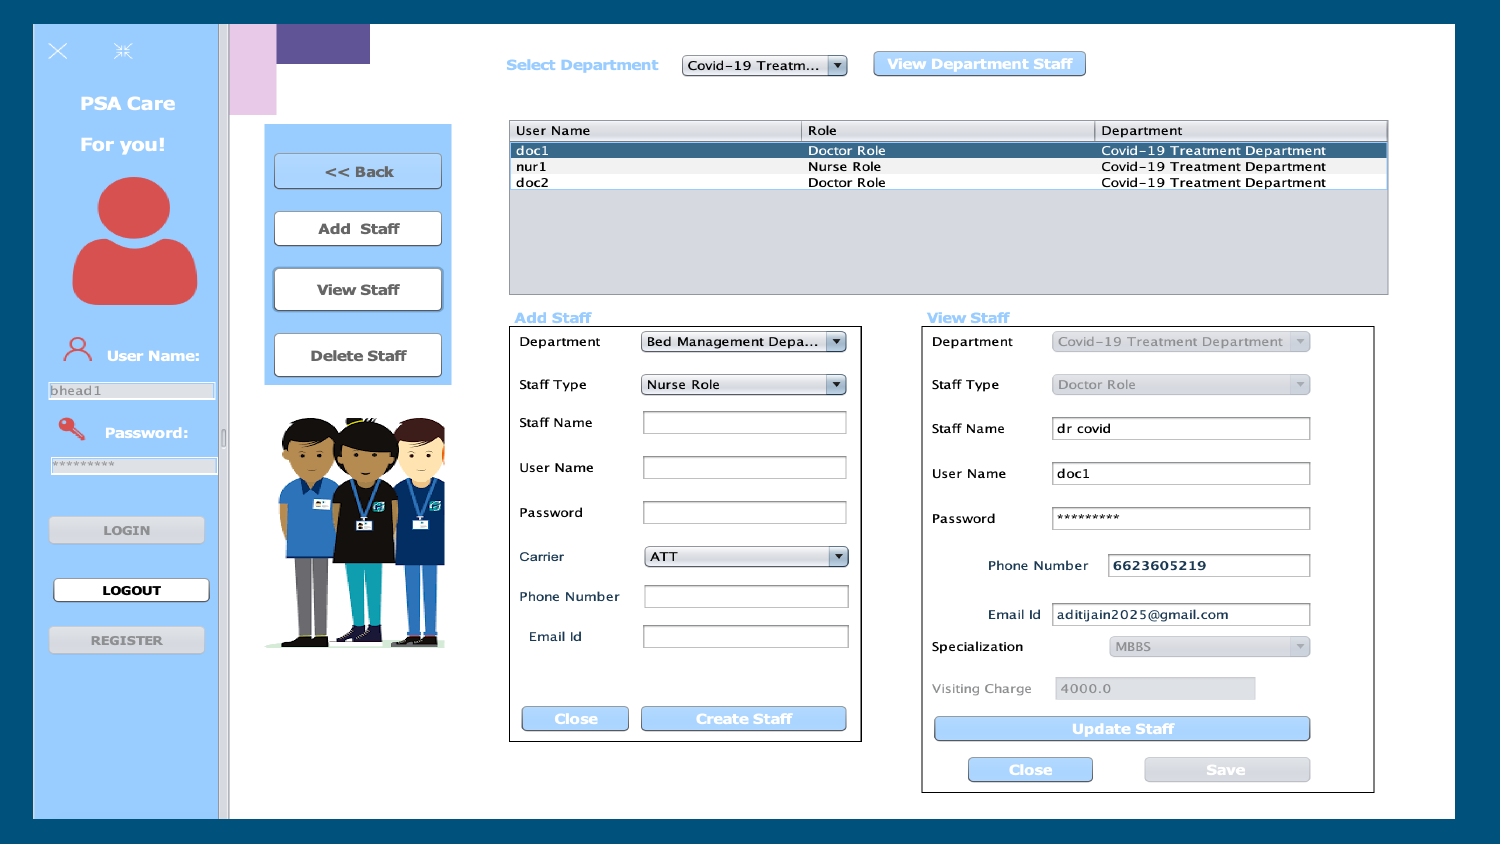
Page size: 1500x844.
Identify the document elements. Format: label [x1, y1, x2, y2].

picture [34, 25, 1454, 818]
